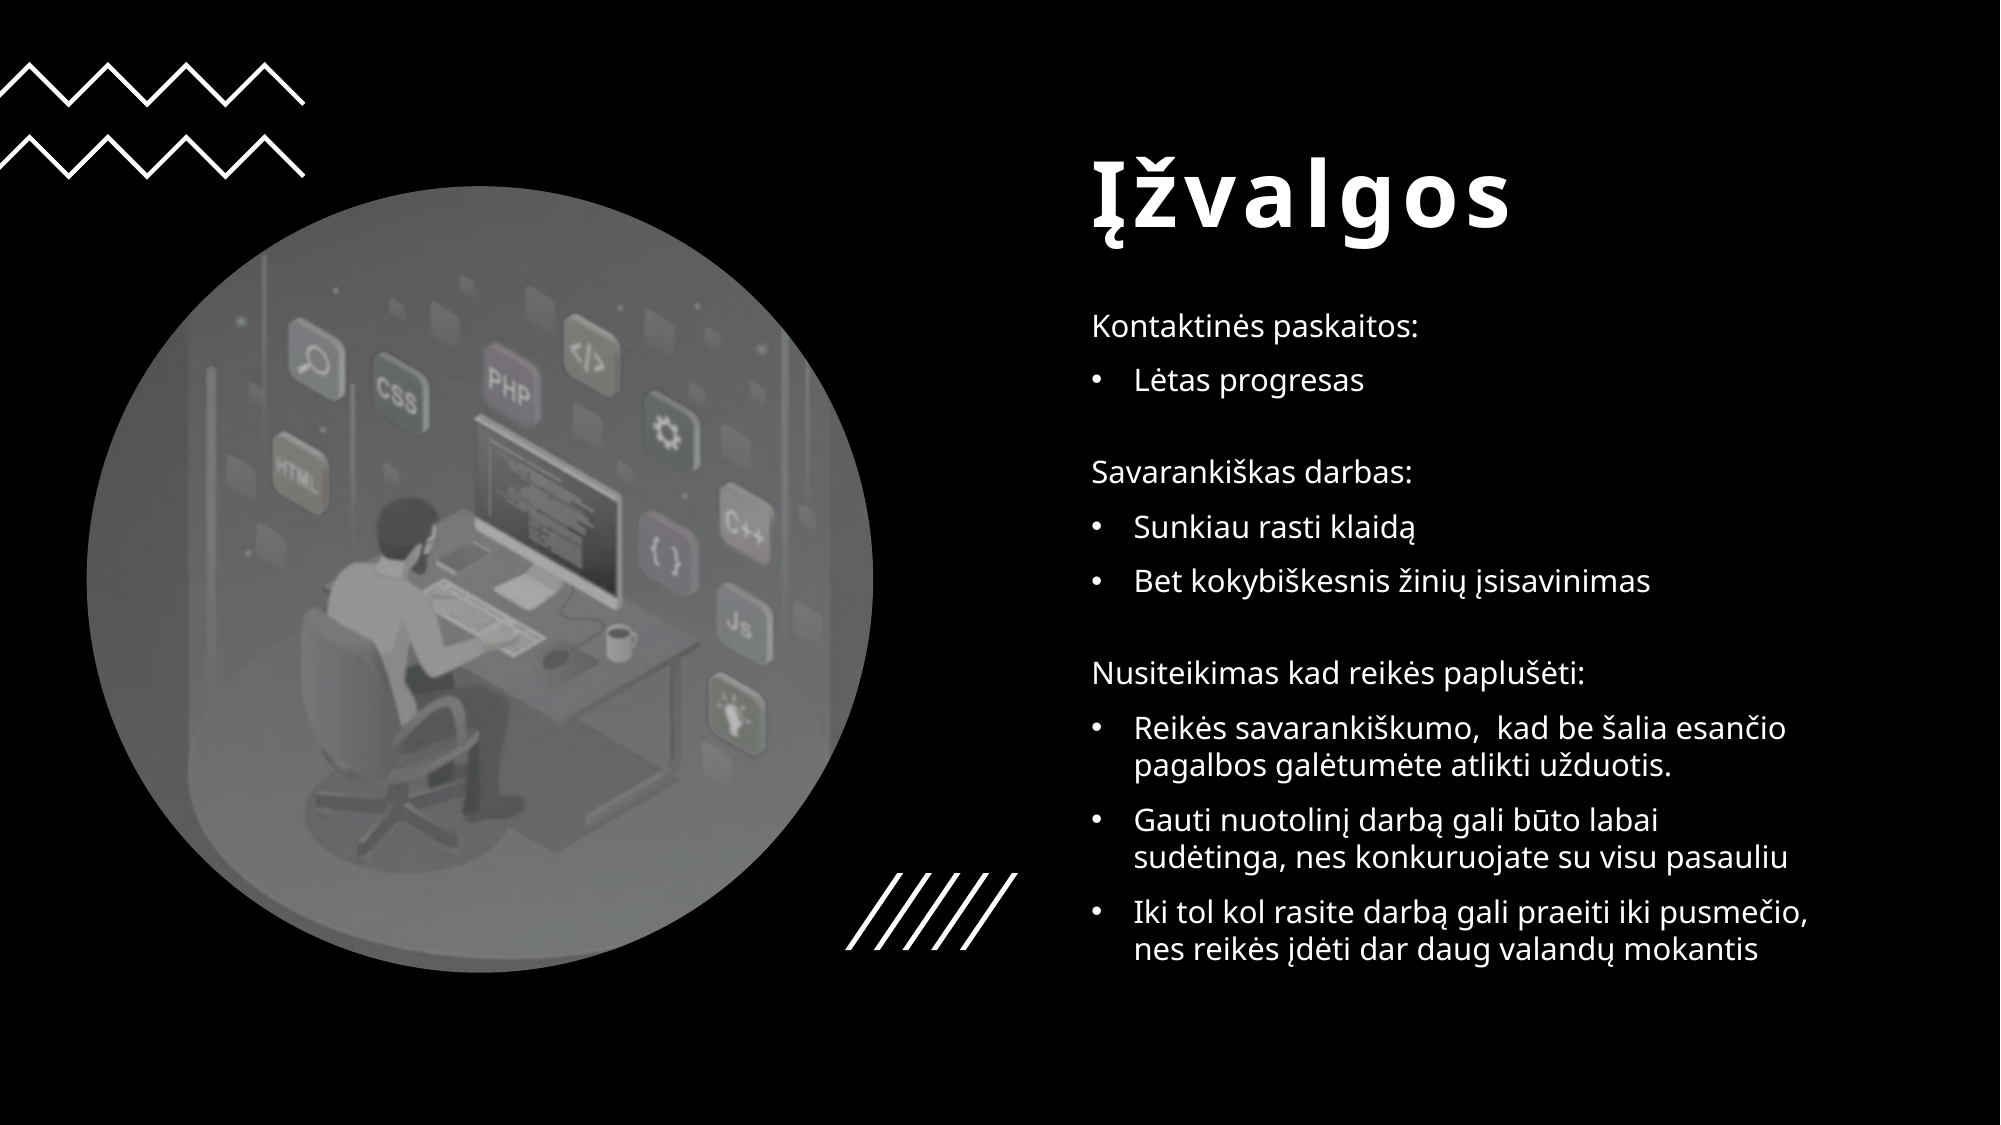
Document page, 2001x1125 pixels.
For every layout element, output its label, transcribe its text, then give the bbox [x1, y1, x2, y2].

picture [86, 186, 874, 973]
list Kontaktinės paskaitos: Lėtas progresas Savarankiškas darbas: Sunkiau rasti klaidą Bet kokybiškesnis žinių įsisavinimas Nusiteikimas kad reikės paplušėti: Reikės savarankiškumo, kad be šalia esančio pagalbos galėtumėte atlikti užduotis. Gauti nuotolinį darbą gali būto labai sudėtinga, nes konkuruojate su visu pasauliu Iki tol kol rasite darbą gali praeiti iki pusmečio, nes reikės įdėti dar daug valandų mokantis [1076, 298, 1830, 1012]
title Įžvalgos [1076, 65, 1834, 256]
